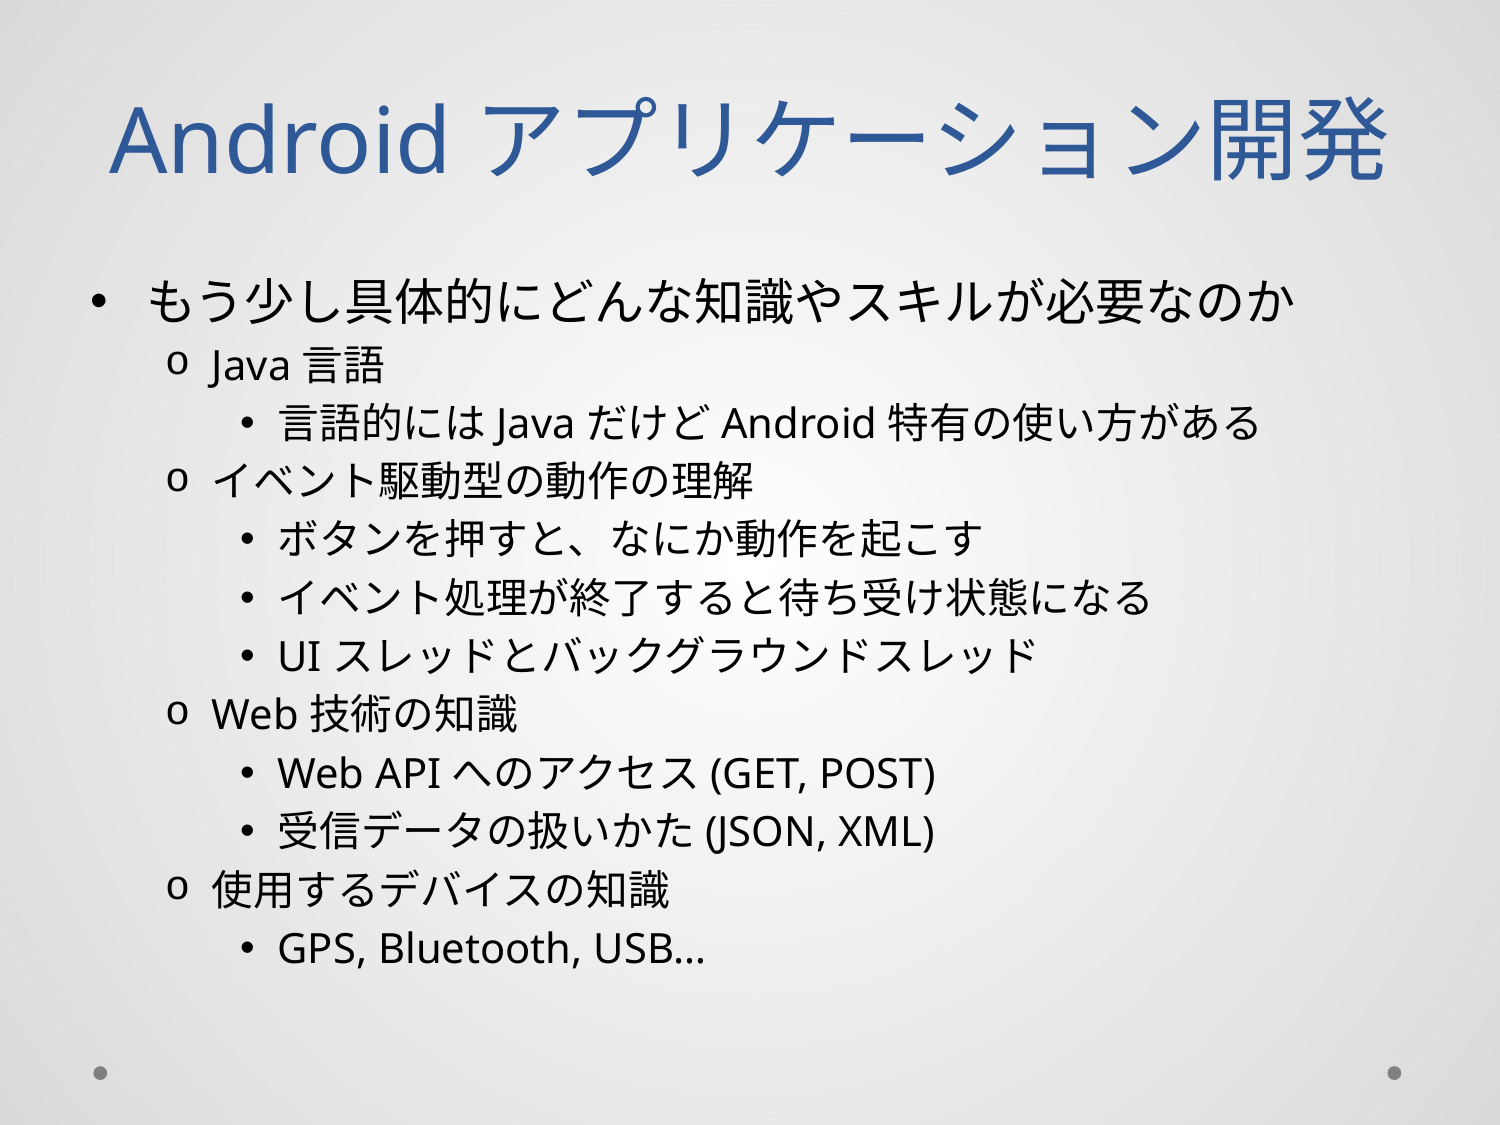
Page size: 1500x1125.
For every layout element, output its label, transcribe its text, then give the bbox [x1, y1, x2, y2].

title Androidアプリケーション開発 [75, 0, 1425, 262]
list もう少し具体的にどんな知識やスキルが必要なのか Java言語 言語的にはJavaだけどAndroid特有の使い方がある イベント駆動型の動作の理解 ボタンを押すと、なにか動作を起こす イベント処理が終了すると待ち受け状態になる UIスレッドとバックグラウンドスレッド Web技術の知識 Web APIへのアクセス(GET, POST) 受信データの扱いかた(JSON, XML) 使用するデバイスの知識 GPS, Bluetooth, USB… [75, 262, 1425, 1005]
